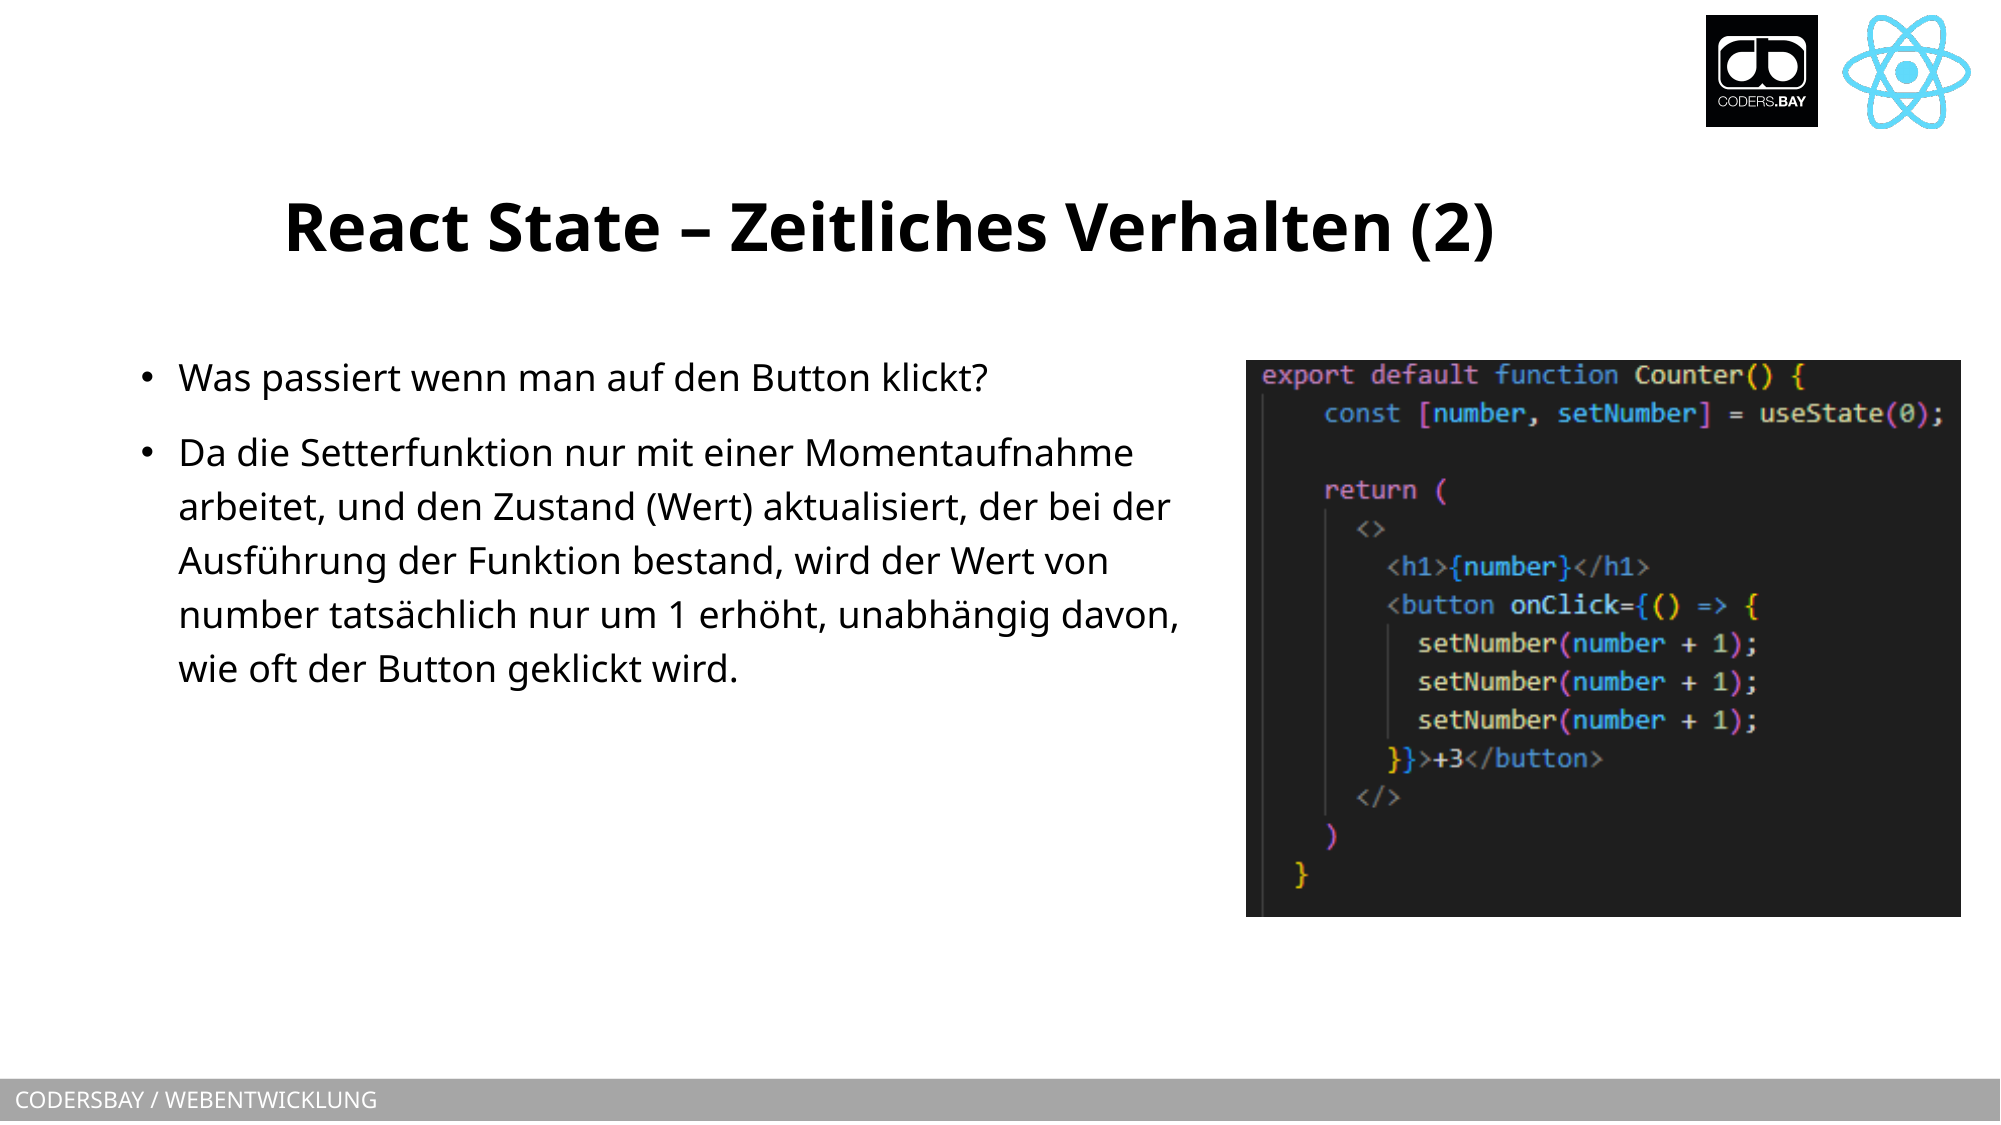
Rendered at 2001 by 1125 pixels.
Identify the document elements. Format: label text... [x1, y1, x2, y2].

title React State – Zeitliches Verhalten (2) [268, 112, 1732, 338]
picture [1246, 360, 1961, 917]
picture [1841, 15, 1972, 129]
picture [1706, 15, 1818, 127]
list Was passiert wenn man auf den Button klickt? Da die Setterfunktion nur mit einer Momentaufnahme arbeitet, und den Zustand (Wert) aktualisiert, der bei der Ausführung der Funktion bestand, wird der Wert von number tatsächlich nur um 1 erhöht, unabhängig davon, wie oft der Button geklickt wird. [125, 337, 1228, 1017]
